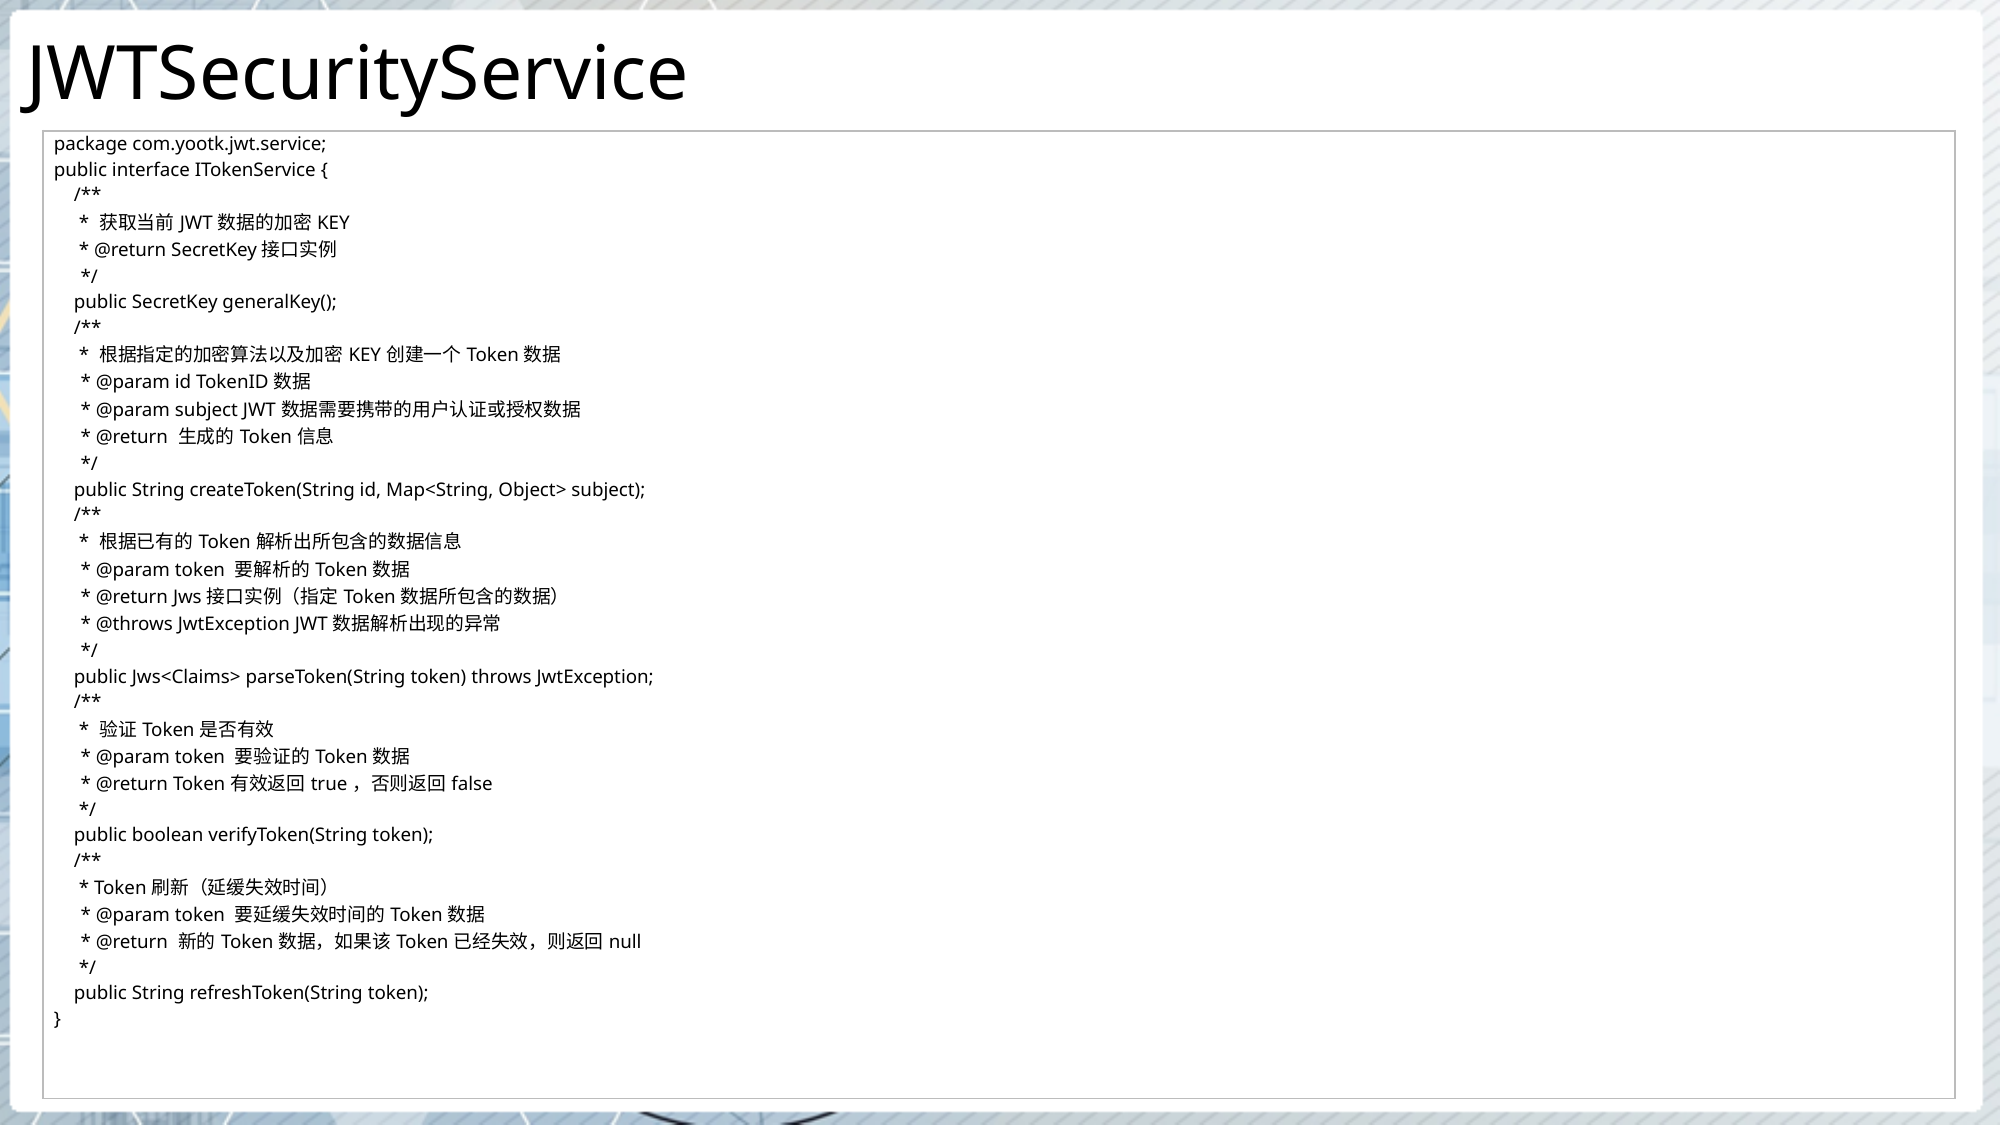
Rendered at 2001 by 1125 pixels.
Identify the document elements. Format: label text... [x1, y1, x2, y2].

table_header package com.yootk.jwt.service; public interface ITokenService { /** * 获取当前JWT数据的加密KEY * @return SecretKey接口实例 */ public SecretKey generalKey(); /** * 根据指定的加密算法以及加密KEY创建一个Token数据 * @param id TokenID数据 * @param subject JWT数据需要携带的用户认证或授权数据 * @return 生成的Token信息 */ public String createToken(String id, Map<String, Object> subject); /** * 根据已有的Token解析出所包含的数据信息 * @param token 要解析的Token数据 * @return Jws接口实例（指定Token数据所包含的数据） * @throws JwtException JWT数据解析出现的异常 */ public Jws<Claims> parseToken(String token) throws JwtException; /** * 验证Token是否有效 * @param token 要验证的Token数据 * @return Token有效返回true，否则返回false */ public boolean verifyToken(String token); /** * Token刷新（延缓失效时间） * @param token 要延缓失效时间的Token数据 * @return 新的Token数据，如果该Token已经失效，则返回null */ public String refreshToken(String token); } [44, 132, 1954, 1098]
picture [0, 0, 2000, 1125]
title JWTSecurityService [11, 11, 1983, 140]
